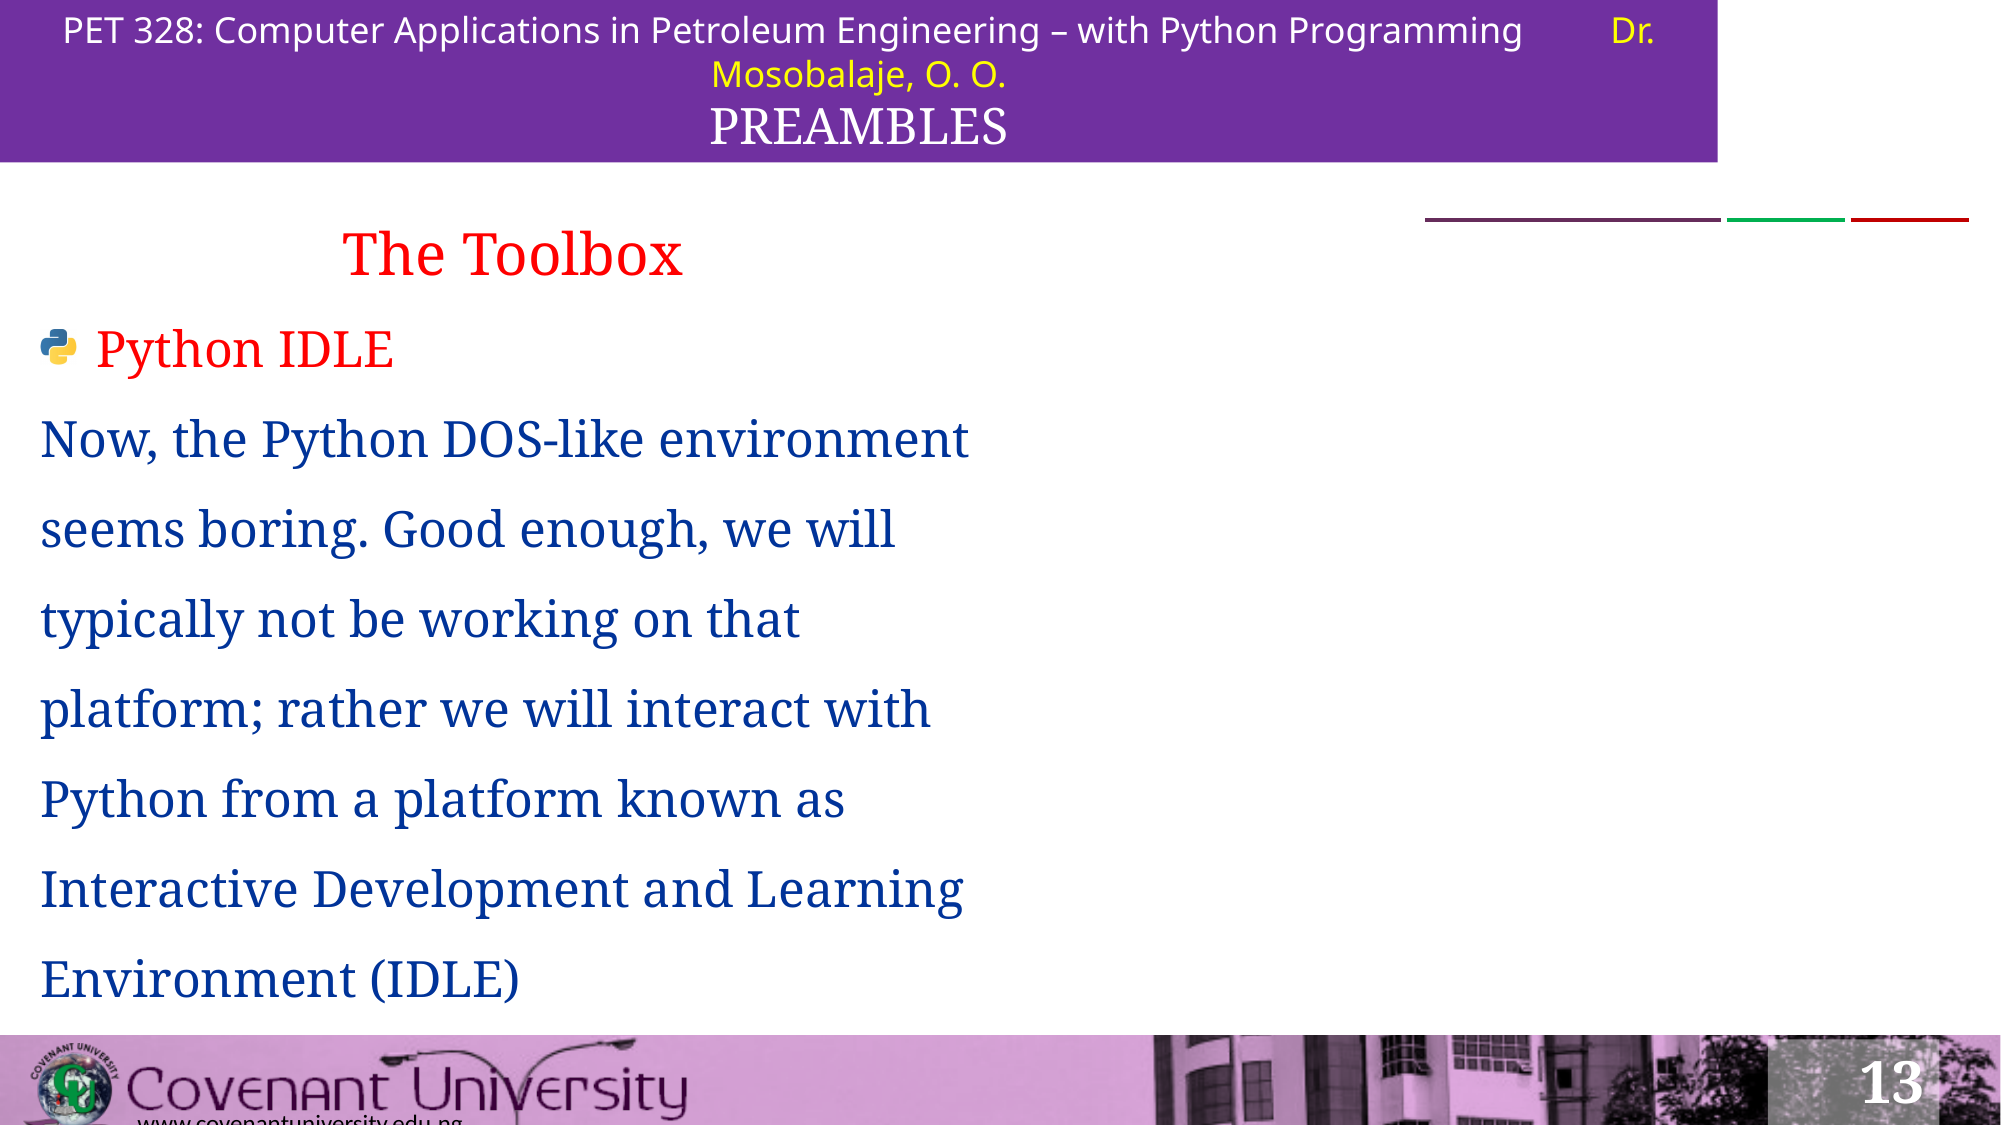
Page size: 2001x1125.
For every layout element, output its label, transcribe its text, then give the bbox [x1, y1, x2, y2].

text_box PET 328: Computer Applications in Petroleum Engineering – with Python Programming Dr. Mosobalaje, O. O. PREAMBLES [0, 0, 1718, 163]
picture [40, 329, 77, 365]
text_box The Toolbox Python IDLE Now, the Python DOS-like environment seems boring. Good enough, we will typically not be working on that platform; rather we will interact with Python from a platform known as Interactive Development and Learning Environment (IDLE) [25, 174, 1001, 1015]
picture [23, 1036, 1072, 1125]
